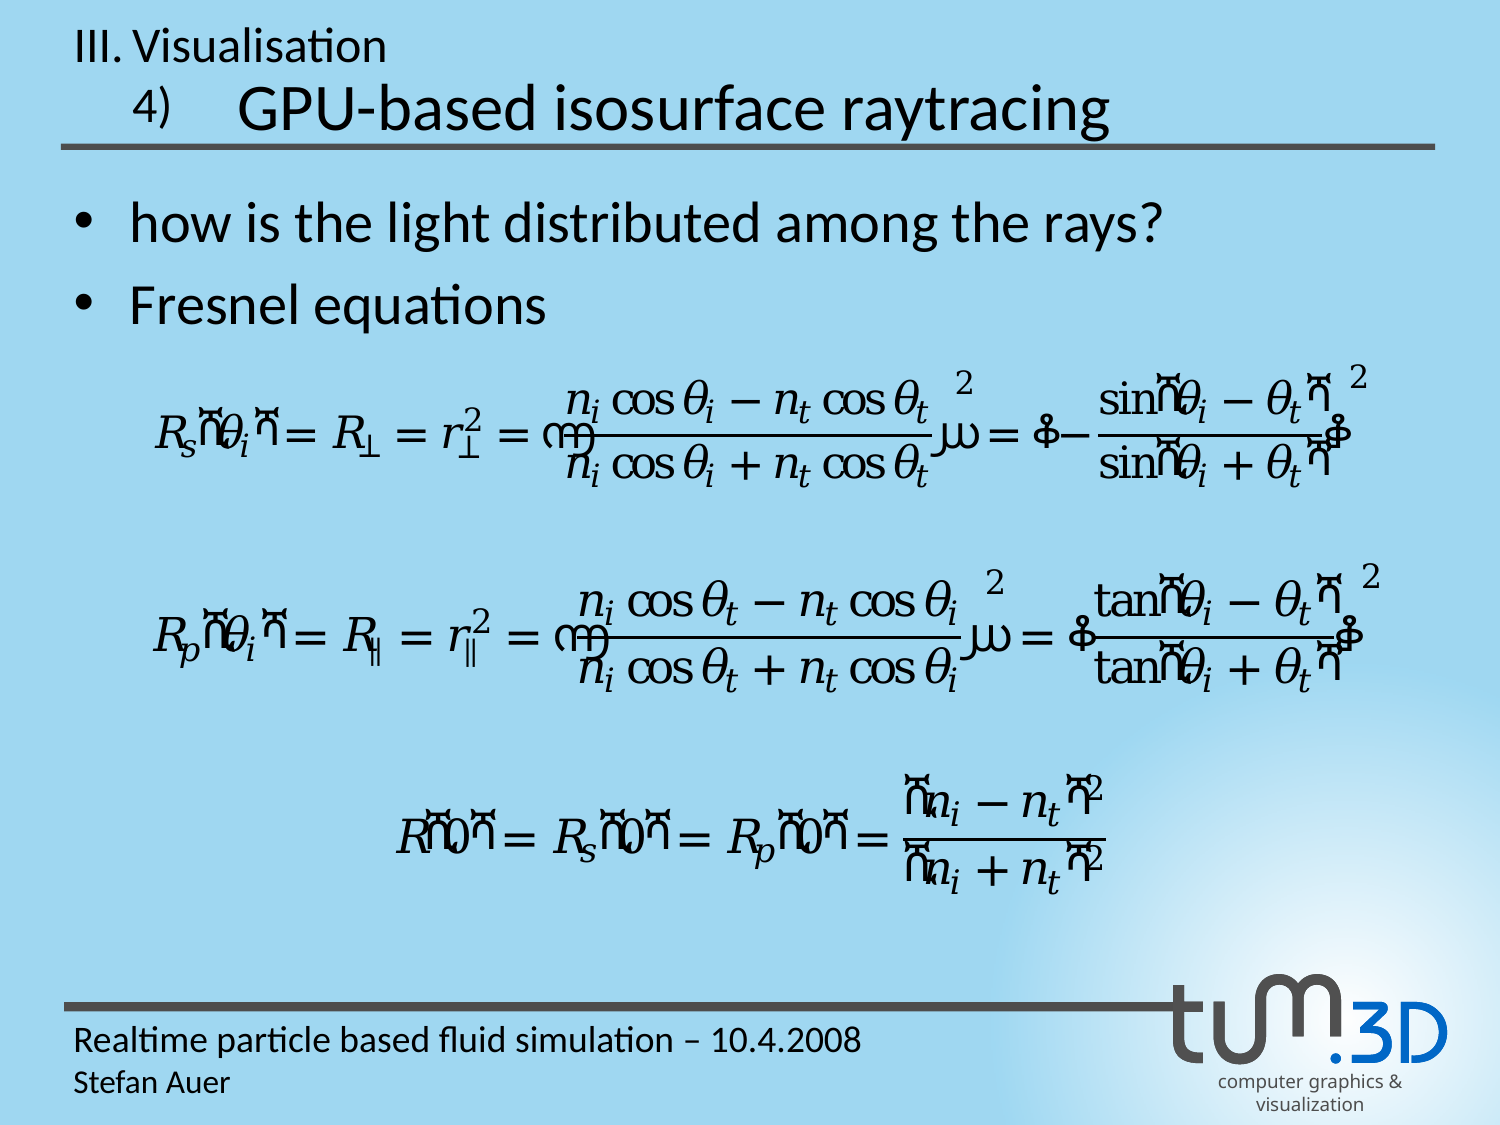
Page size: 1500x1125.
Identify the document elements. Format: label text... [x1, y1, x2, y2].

list GPU-based isosurface raytracing [222, 56, 1442, 163]
list how is the light distributed among the rays? Fresnel equations [58, 176, 1444, 1006]
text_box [128, 362, 1395, 543]
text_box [105, 562, 1430, 750]
list 4) [117, 64, 222, 159]
list Visualisation [117, 5, 1442, 64]
picture [0, 0, 1500, 1125]
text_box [386, 773, 1114, 947]
list III. [58, 5, 117, 88]
